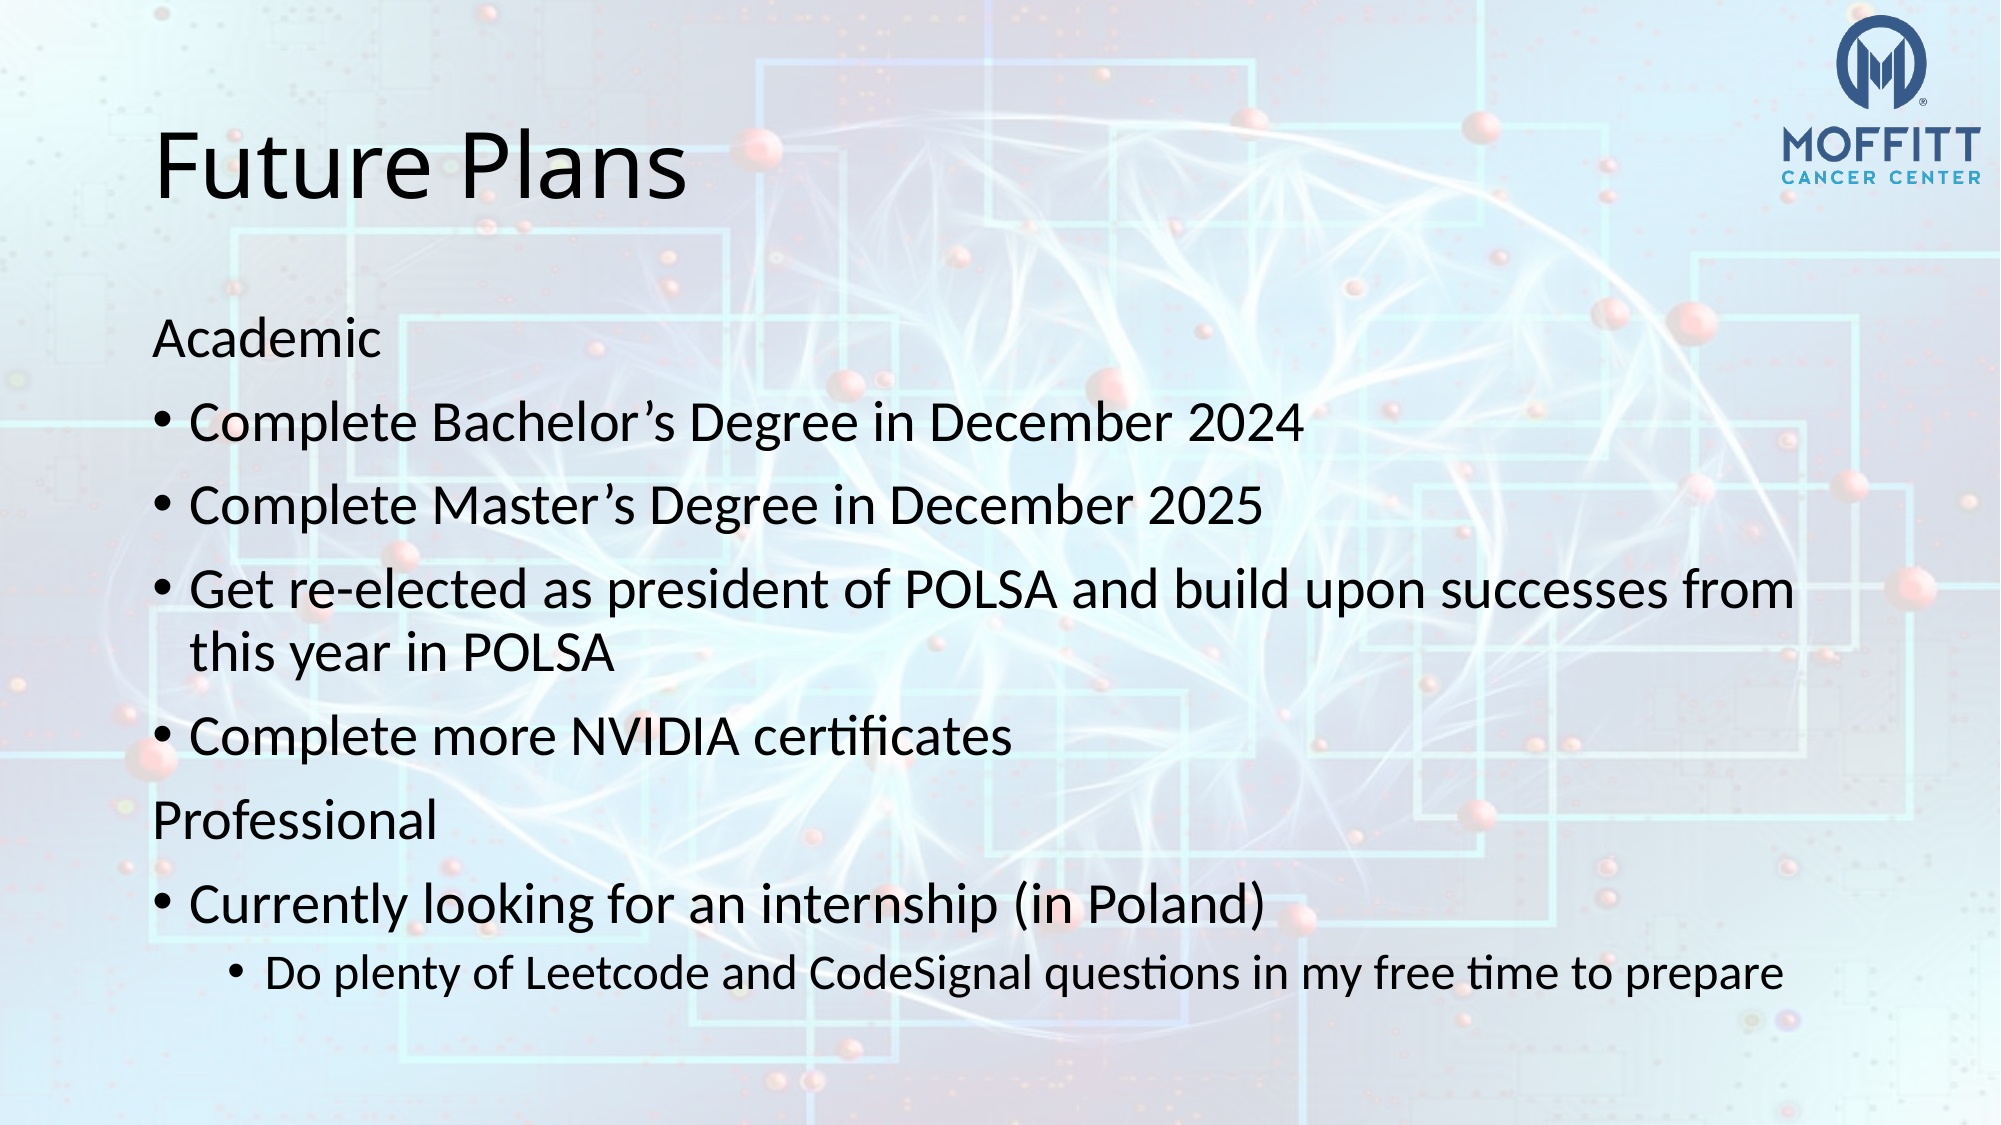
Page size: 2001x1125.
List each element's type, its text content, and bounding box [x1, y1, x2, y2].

picture [1782, 15, 1981, 184]
title Future Plans [137, 59, 1863, 278]
list Academic Complete Bachelor’s Degree in December 2024 Complete Master’s Degree in December 2025 Get re-elected as president of POLSA and build upon successes from this year in POLSA Complete more NVIDIA certificates Professional Currently looking for an internship (in Poland) Do plenty of Leetcode and CodeSignal questions in my free time to prepare [137, 299, 1863, 1014]
